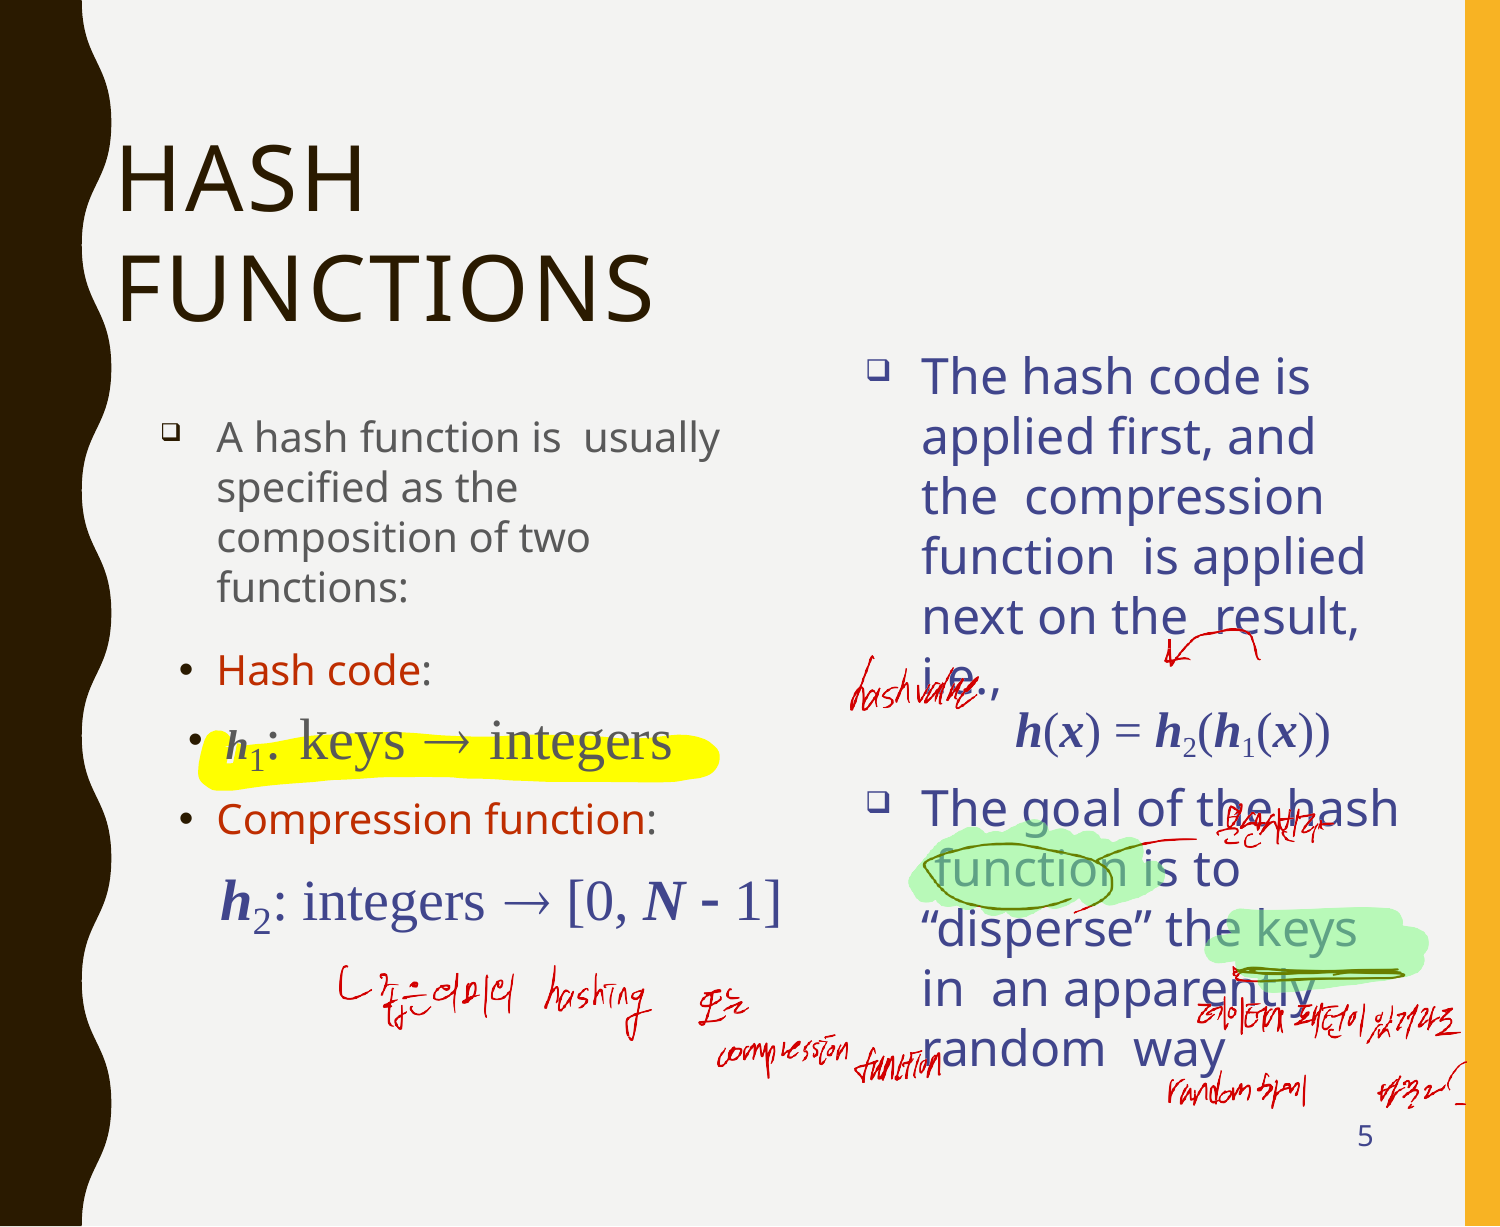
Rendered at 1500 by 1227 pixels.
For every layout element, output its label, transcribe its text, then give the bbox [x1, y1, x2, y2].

picture [339, 965, 514, 1030]
picture [1164, 628, 1261, 668]
list A hash function is usually specified as the composition of two functions: Hash code: h1: keys  integers Compression function: [154, 408, 736, 1107]
text_box The hash code is applied first, and the compression function is applied next on the result, i.e., h(x) = h2(h1(x)) The goal of the hash function is to “disperse” the keys in an apparently random way 5 [856, 342, 1420, 1153]
picture [698, 988, 749, 1026]
picture [1168, 1070, 1306, 1109]
picture [544, 965, 652, 1041]
picture [850, 655, 979, 711]
text_box h : integers  [0, N  1] [736, 859, 810, 932]
picture [908, 819, 1197, 918]
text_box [1197, 907, 1461, 1044]
picture [717, 1034, 941, 1083]
title Hash Functions [112, 117, 735, 340]
picture [1377, 1061, 1467, 1109]
picture [1216, 803, 1334, 849]
